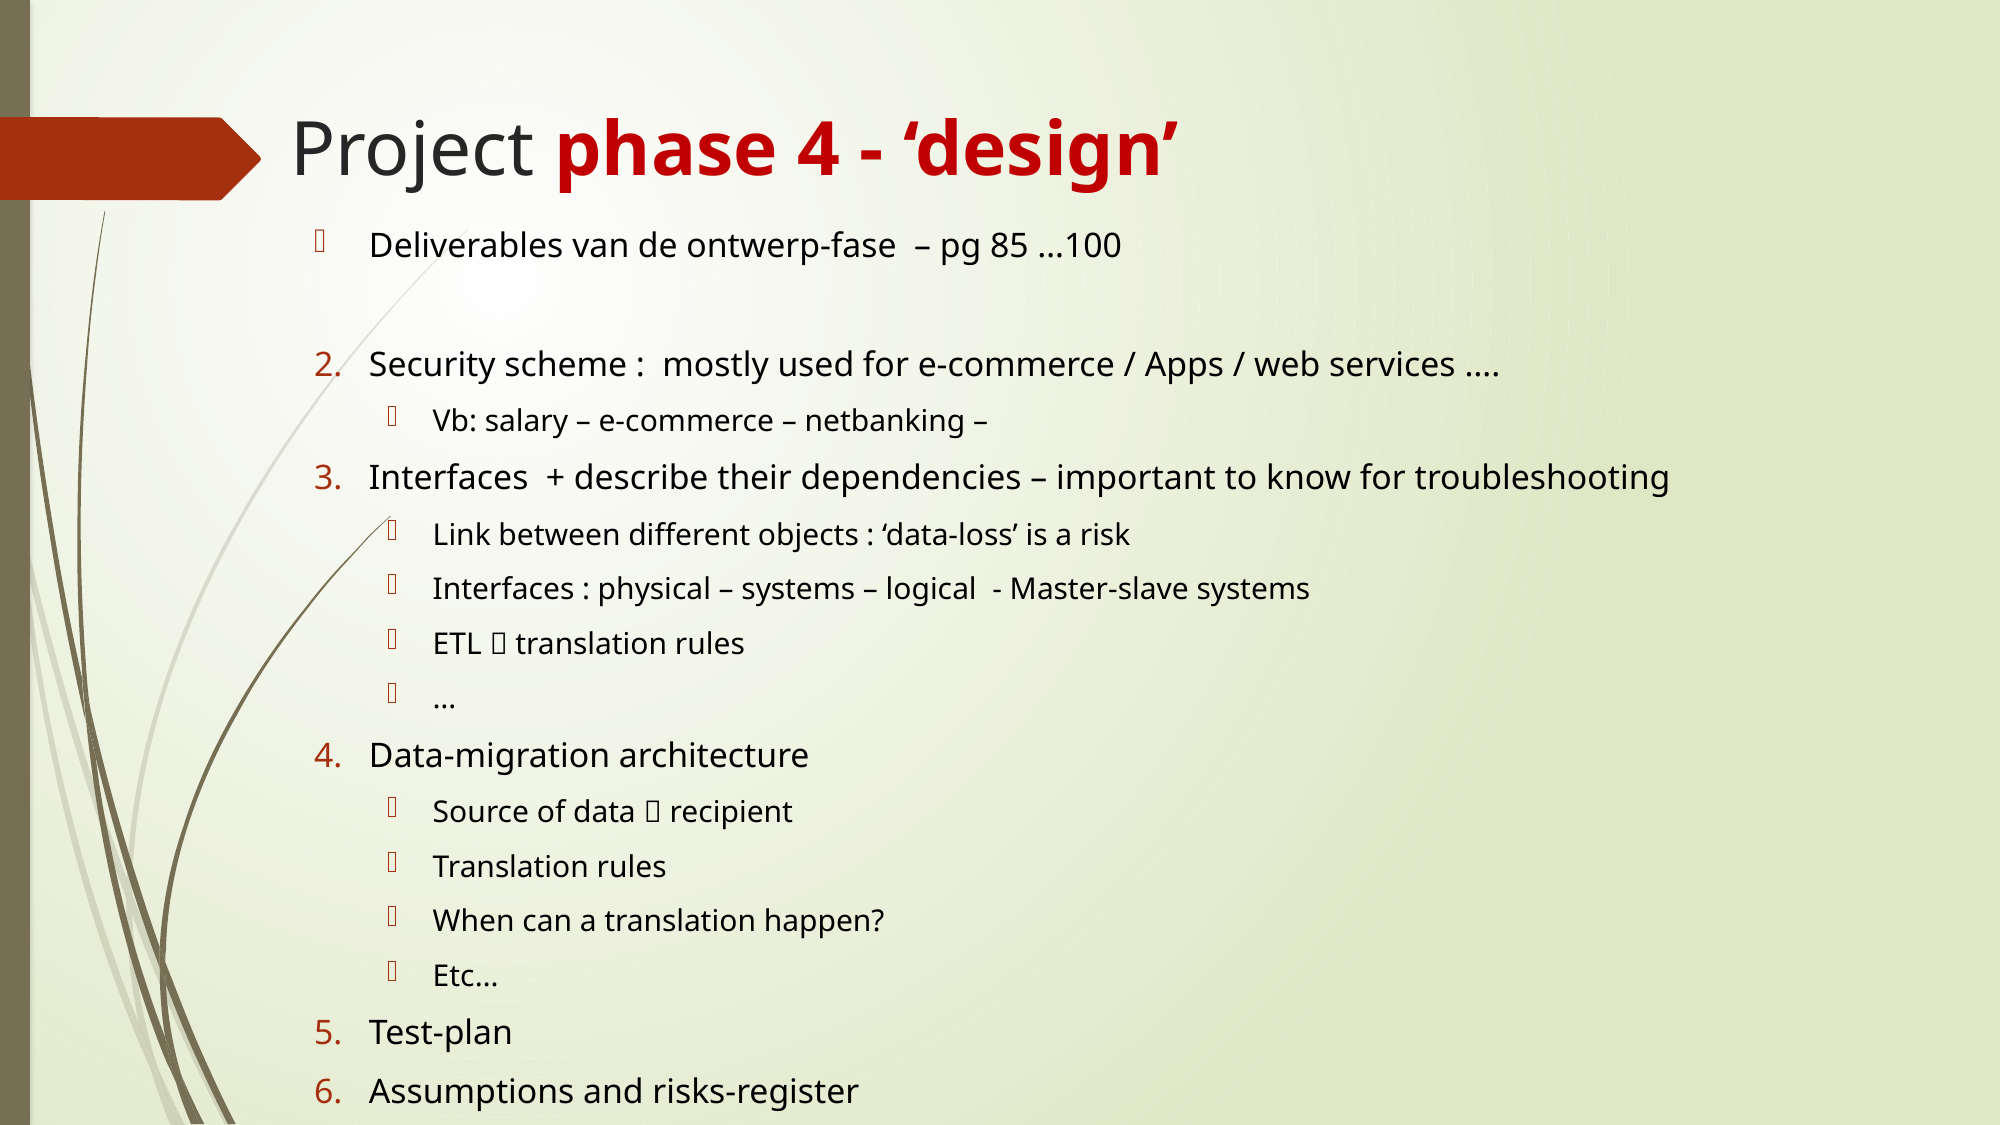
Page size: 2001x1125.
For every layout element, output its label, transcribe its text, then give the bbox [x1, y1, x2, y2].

title Project phase 4 - ‘design’ [274, 93, 1941, 229]
list Deliverables van de ontwerp-fase – pg 85 …100 Security scheme : mostly used for e-commerce / Apps / web services …. Vb: salary – e-commerce – netbanking – Interfaces + describe their dependencies – important to know for troubleshooting Link between different objects : ‘data-loss’ is a risk Interfaces : physical – systems – logical - Master-slave systems ETL  translation rules … Data-migration architecture Source of data  recipient Translation rules When can a translation happen? Etc… Test-plan Assumptions and risks-register [299, 229, 1814, 1125]
